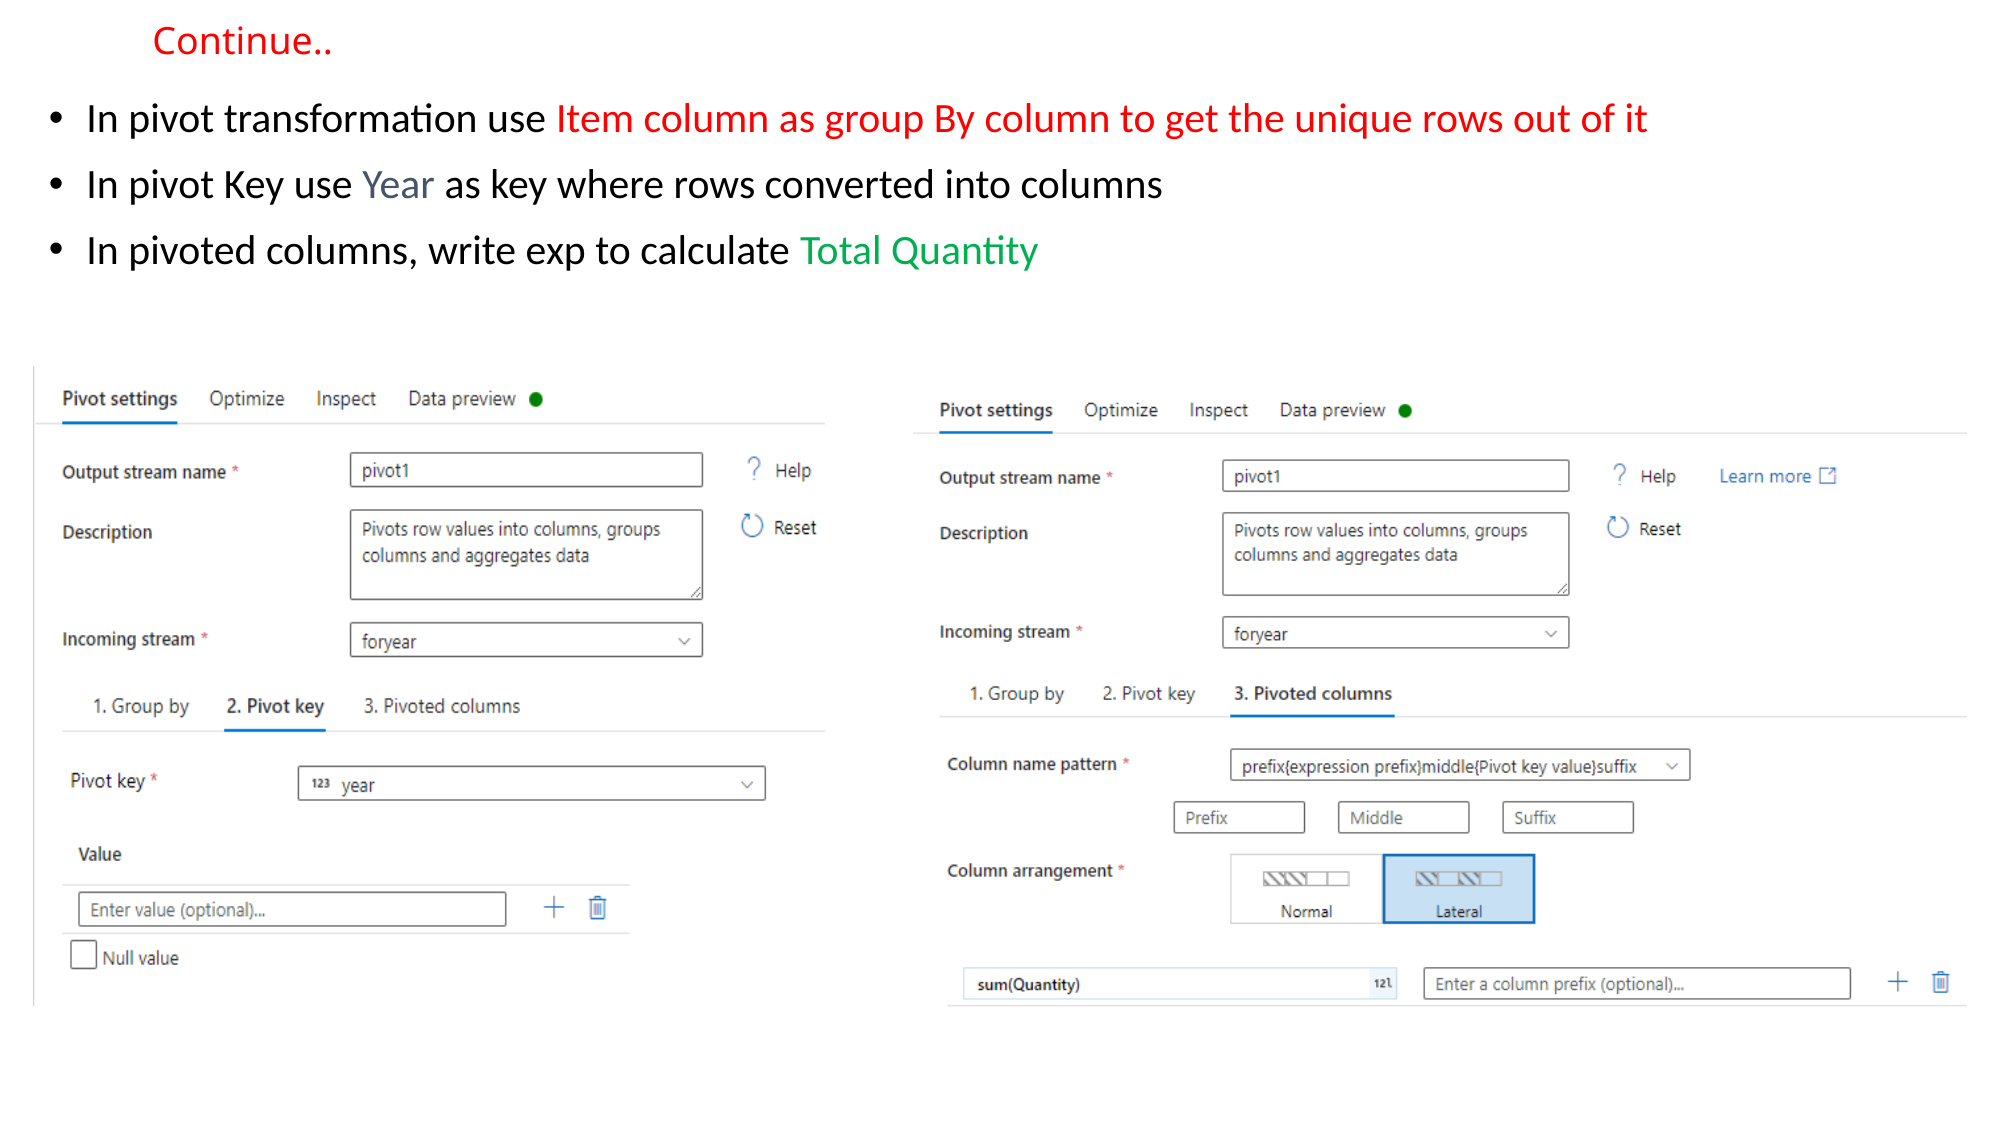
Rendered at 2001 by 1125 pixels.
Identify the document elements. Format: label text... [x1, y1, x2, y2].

picture [33, 366, 825, 1006]
title Continue.. [137, 17, 1863, 69]
list In pivot transformation use Item column as group By column to get the unique rows out of it In pivot Key use Year as key where rows converted into columns In pivoted columns, write exp to calculate Total Quantity [33, 89, 1863, 1075]
picture [912, 380, 1967, 1020]
